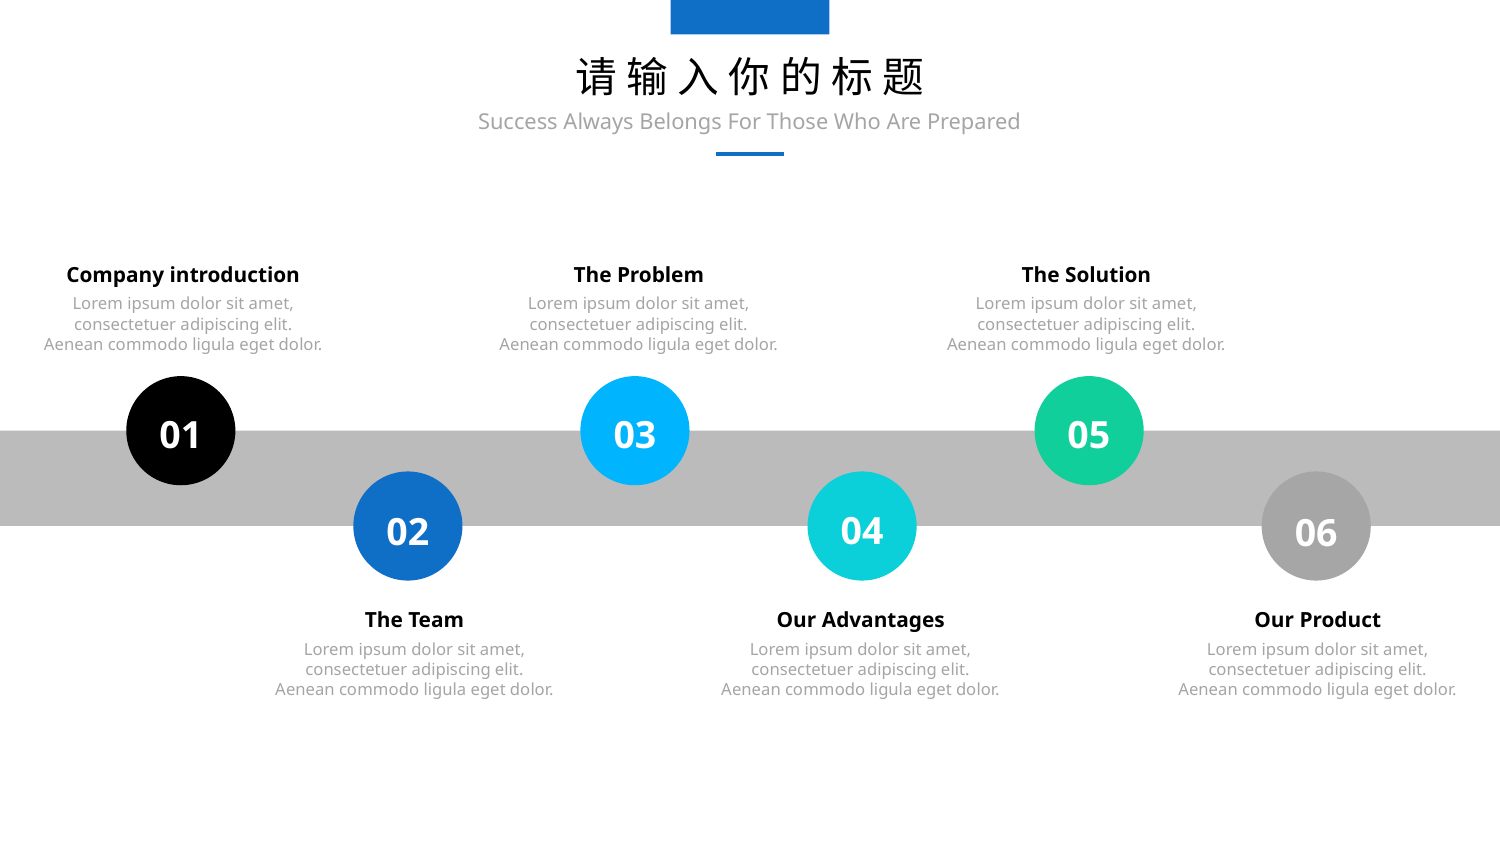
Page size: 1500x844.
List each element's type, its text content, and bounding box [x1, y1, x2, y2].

text_box The Solution [941, 254, 1231, 286]
text_box [1273, 562, 1359, 582]
text_box 请输入你的标题 [560, 53, 940, 105]
text_box The Team [281, 599, 548, 631]
text_box Lorem ipsum dolor sit amet, consectetuer adipiscing elit. Aenean commodo ligula eget dolor. [258, 631, 571, 706]
text_box [0, 430, 1500, 527]
text_box Company introduction [30, 254, 336, 286]
text_box Our Product [1179, 599, 1456, 631]
text_box Lorem ipsum dolor sit amet, consectetuer adipiscing elit. Aenean commodo ligula eget dolor. [704, 631, 1017, 706]
text_box The Problem [497, 254, 780, 286]
text_box 03 [591, 403, 679, 464]
text_box Lorem ipsum dolor sit amet, consectetuer adipiscing elit. Aenean commodo ligula eget dolor. [27, 286, 340, 361]
text_box [125, 375, 237, 487]
text_box Our Advantages [716, 599, 1005, 631]
text_box [1260, 470, 1372, 561]
text_box [670, 0, 830, 35]
text_box [352, 470, 464, 582]
text_box [806, 470, 918, 582]
text_box 04 [818, 499, 906, 560]
text_box Lorem ipsum dolor sit amet, consectetuer adipiscing elit. Aenean commodo ligula eget dolor. [482, 286, 795, 361]
text_box [579, 375, 691, 487]
text_box 05 [1045, 403, 1133, 464]
text_box 01 [137, 404, 225, 464]
text_box Lorem ipsum dolor sit amet, consectetuer adipiscing elit. Aenean commodo ligula eget dolor. [930, 286, 1243, 361]
text_box 02 [364, 500, 452, 560]
text_box 06 [1272, 501, 1360, 562]
text_box Lorem ipsum dolor sit amet, consectetuer adipiscing elit. Aenean commodo ligula eget dolor. [1161, 631, 1474, 706]
text_box [1033, 375, 1145, 487]
text_box Success Always Belongs For Those Who Are Prepared [432, 105, 1068, 142]
